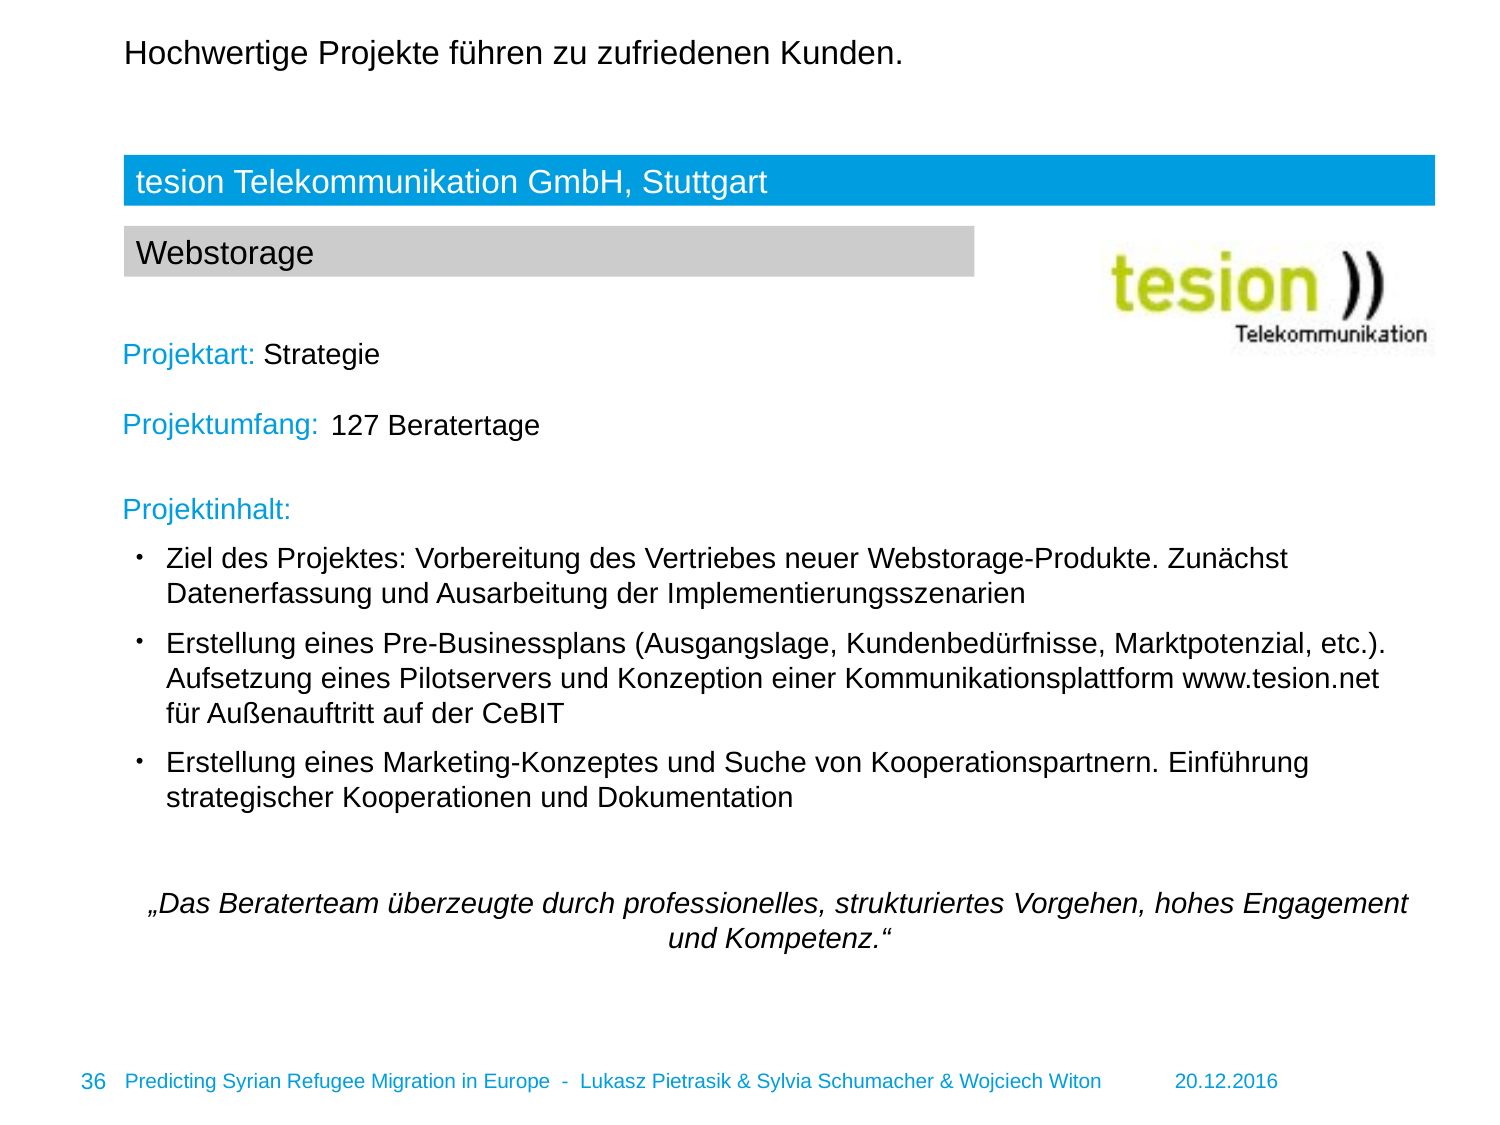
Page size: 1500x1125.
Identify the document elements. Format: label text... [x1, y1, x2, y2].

list Webstorage [124, 225, 975, 277]
list Ziel des Projektes: Vorbereitung des Vertriebes neuer Webstorage-Produkte. Zunächst Datenerfassung und Ausarbeitung der Implementierungsszenarien Erstellung eines Pre-Businessplans (Ausgangslage, Kundenbedürfnisse, Marktpotenzial, etc.). Aufsetzung eines Pilotservers und Konzeption einer Kommunikationsplattform www.tesion.net für Außenauftritt auf der CeBIT Erstellung eines Marketing-Konzeptes und Suche von Kooperationspartnern. Einführung strategischer Kooperationen und Dokumentation [123, 539, 1436, 861]
list tesion Telekommunikation GmbH, Stuttgart [123, 154, 1436, 206]
list Strategie [263, 323, 955, 383]
picture [1100, 225, 1436, 362]
list 127 Beratertage [330, 393, 1022, 454]
title Hochwertige Projekte führen zu zufriedenen Kunden. [124, 31, 1437, 82]
list „Das Beraterteam überzeugte durch professionelles, strukturiertes Vorgehen, hohes Engagement und Kompetenz.“ [123, 884, 1436, 1018]
